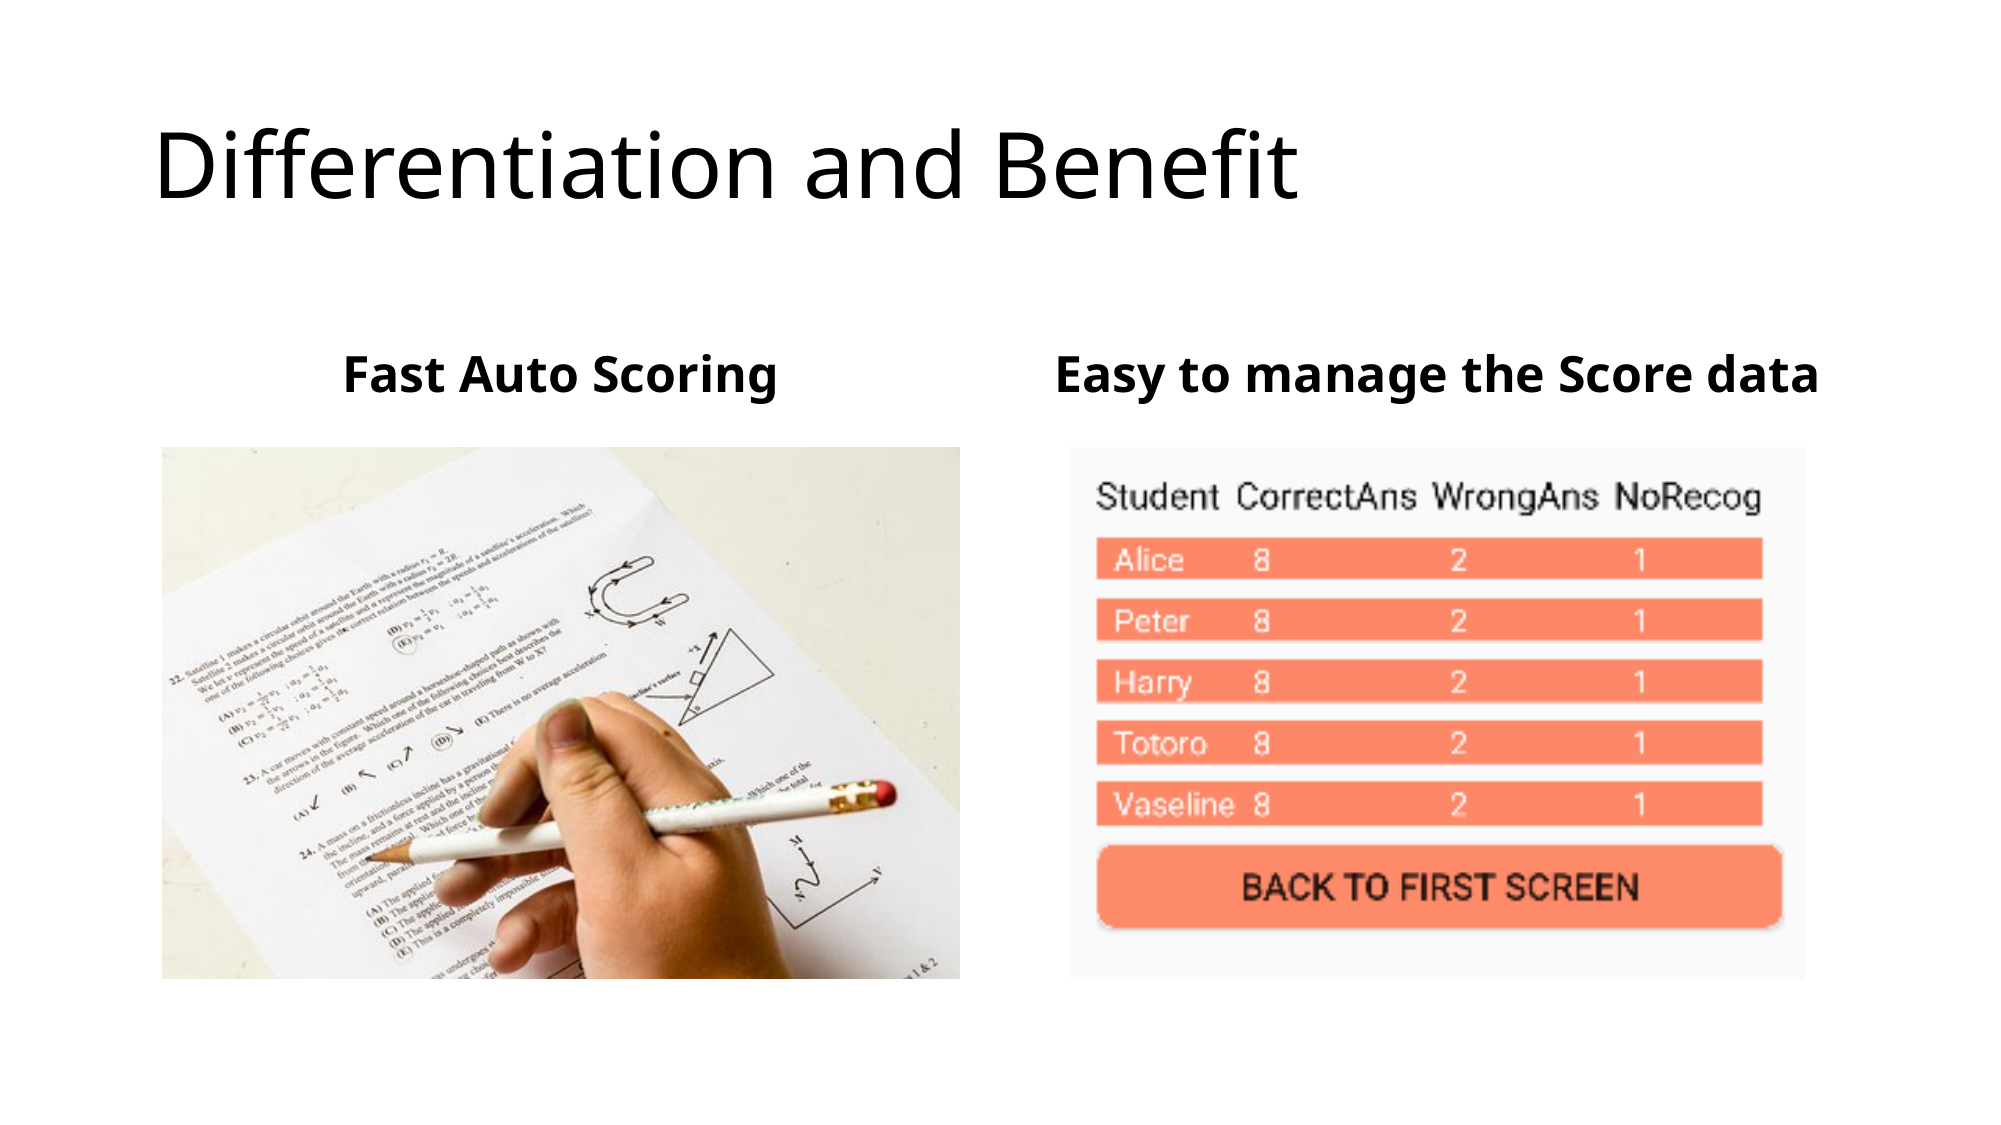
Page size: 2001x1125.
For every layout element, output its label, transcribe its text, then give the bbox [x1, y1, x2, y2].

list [162, 447, 960, 979]
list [1070, 447, 1805, 979]
list Fast Auto Scoring [137, 275, 984, 411]
title Differentiation and Benefit [137, 59, 1863, 278]
list Easy to manage the Score data [1012, 275, 1863, 411]
